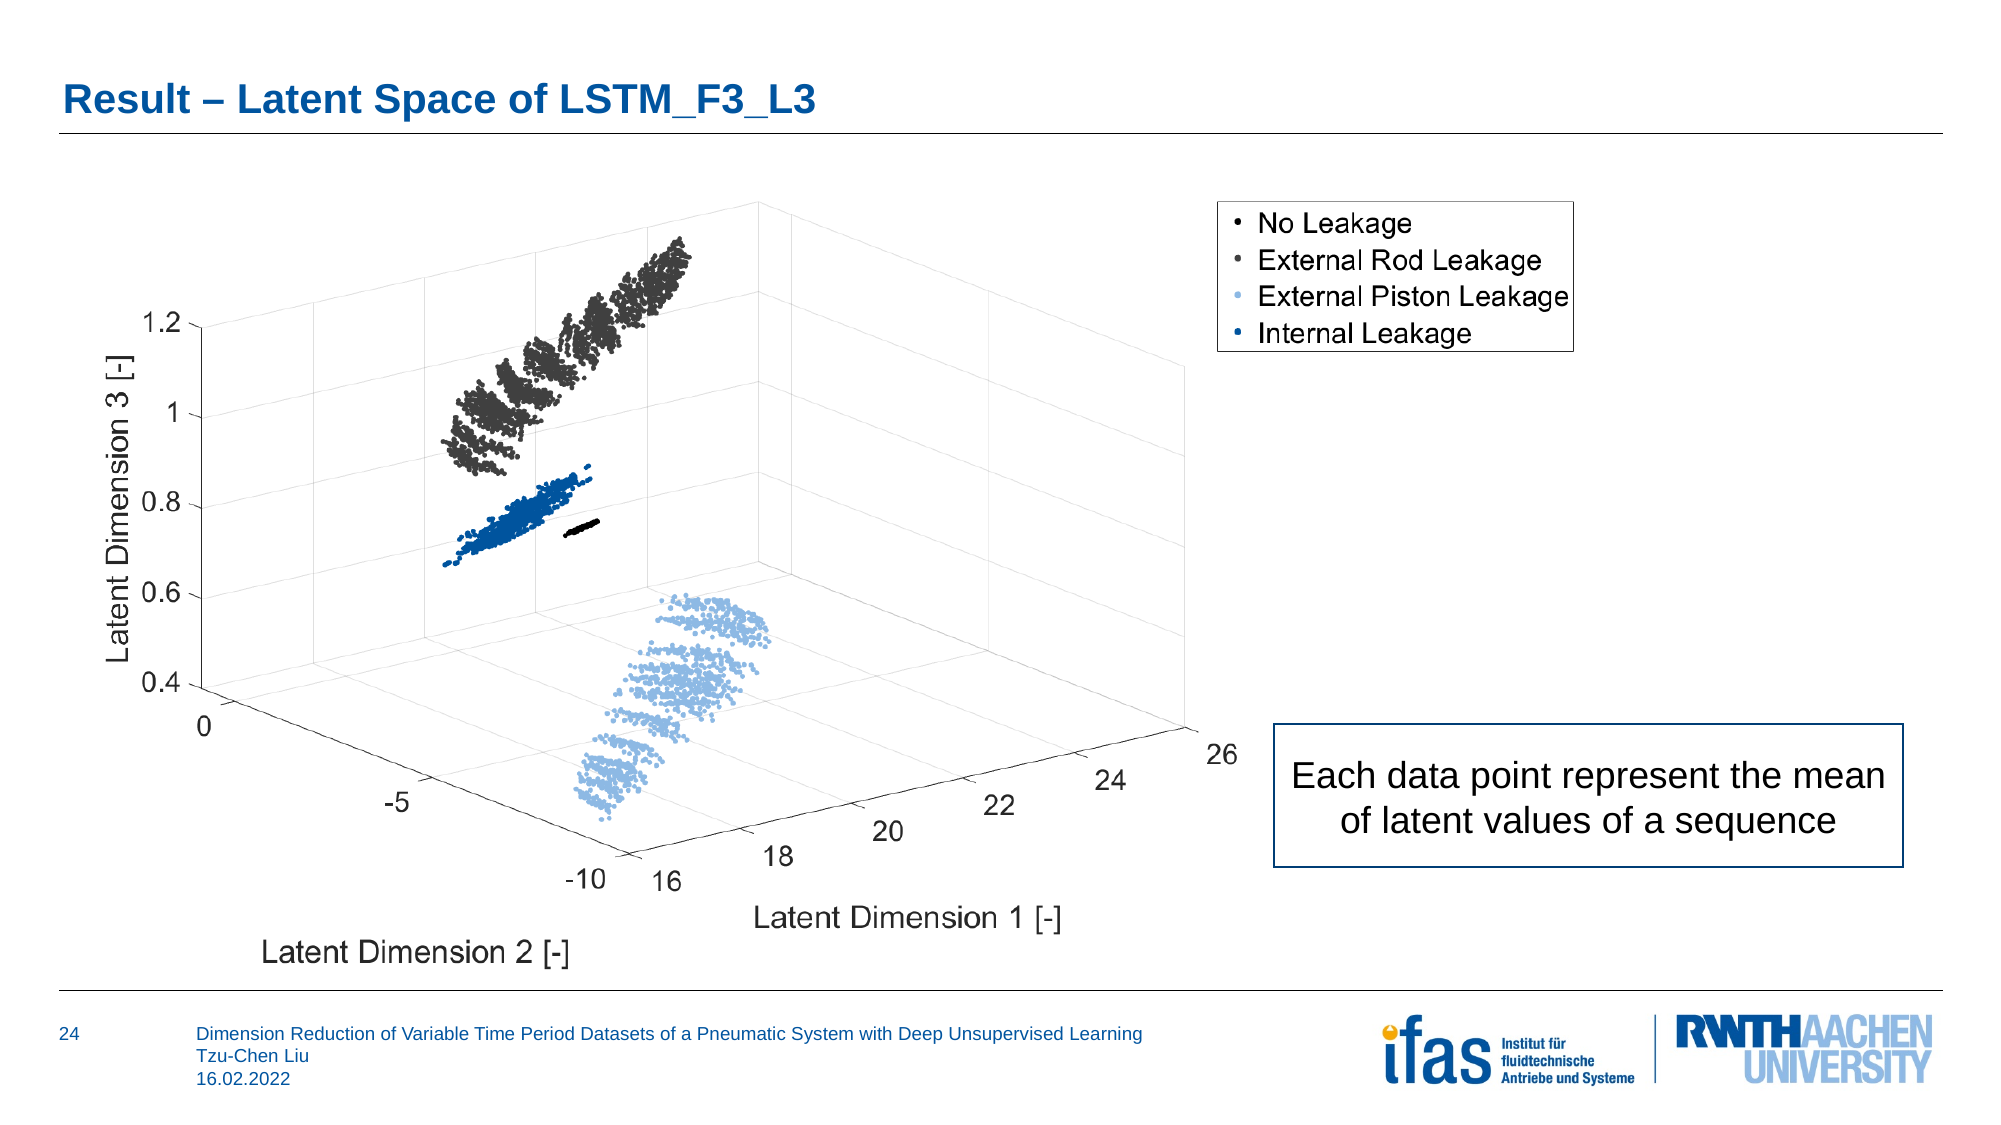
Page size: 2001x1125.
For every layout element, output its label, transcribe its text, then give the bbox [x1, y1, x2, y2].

title Result – Latent Space of LSTM_F3_L3 [63, 33, 1947, 123]
picture [1361, 1003, 1953, 1117]
picture [37, 139, 1694, 970]
text_box Each data point represent the mean of latent values of a sequence [1694, 723, 1904, 868]
